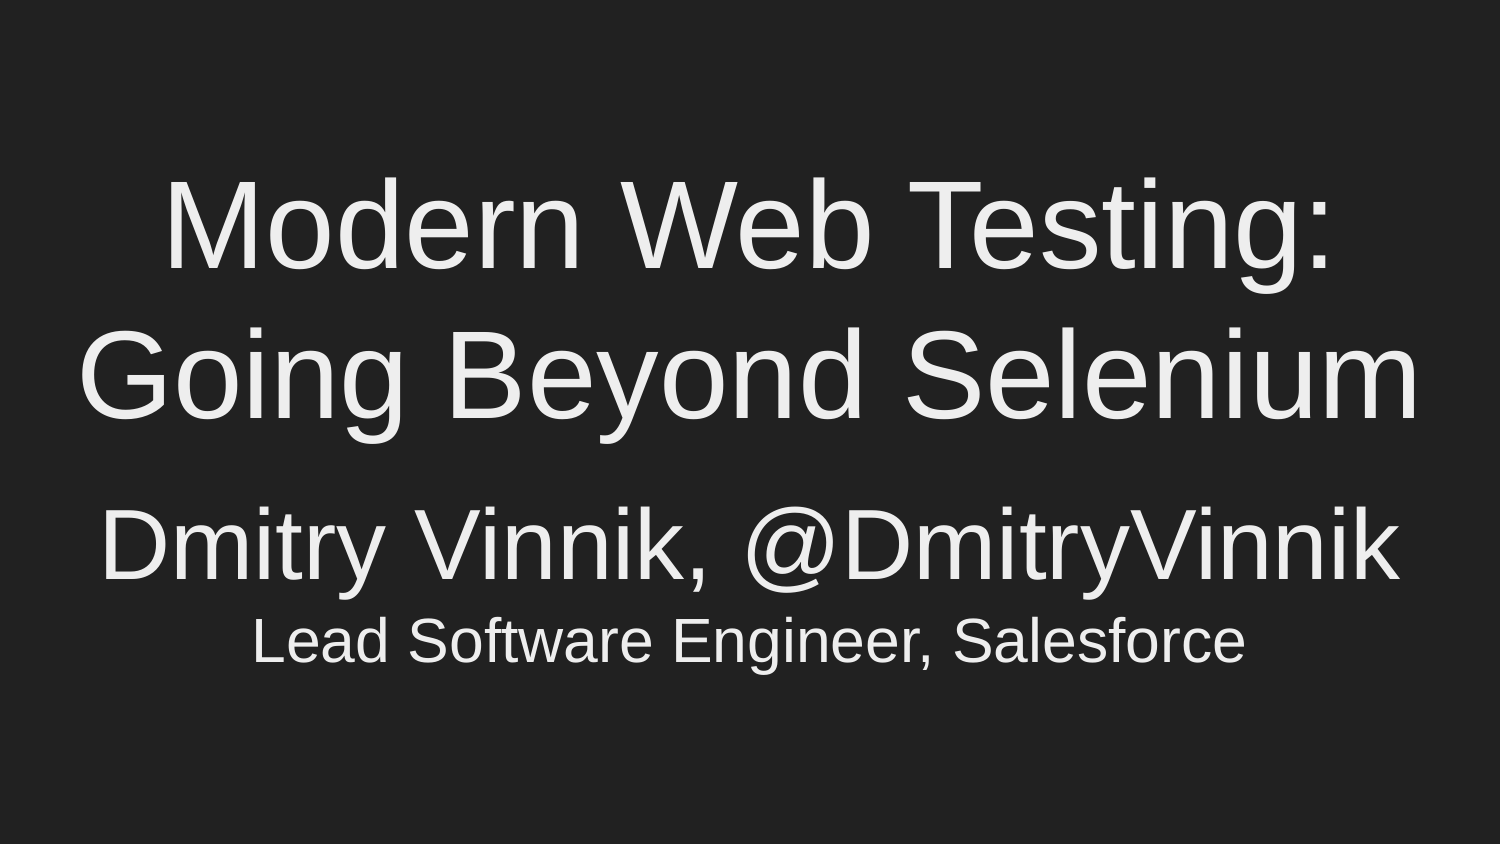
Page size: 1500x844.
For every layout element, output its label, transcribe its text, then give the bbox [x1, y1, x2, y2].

subtitle Dmitry Vinnik, @DmitryVinnik Lead Software Engineer, Salesforce [51, 464, 1449, 595]
title Modern Web Testing: Going Beyond Selenium [51, 122, 1449, 459]
